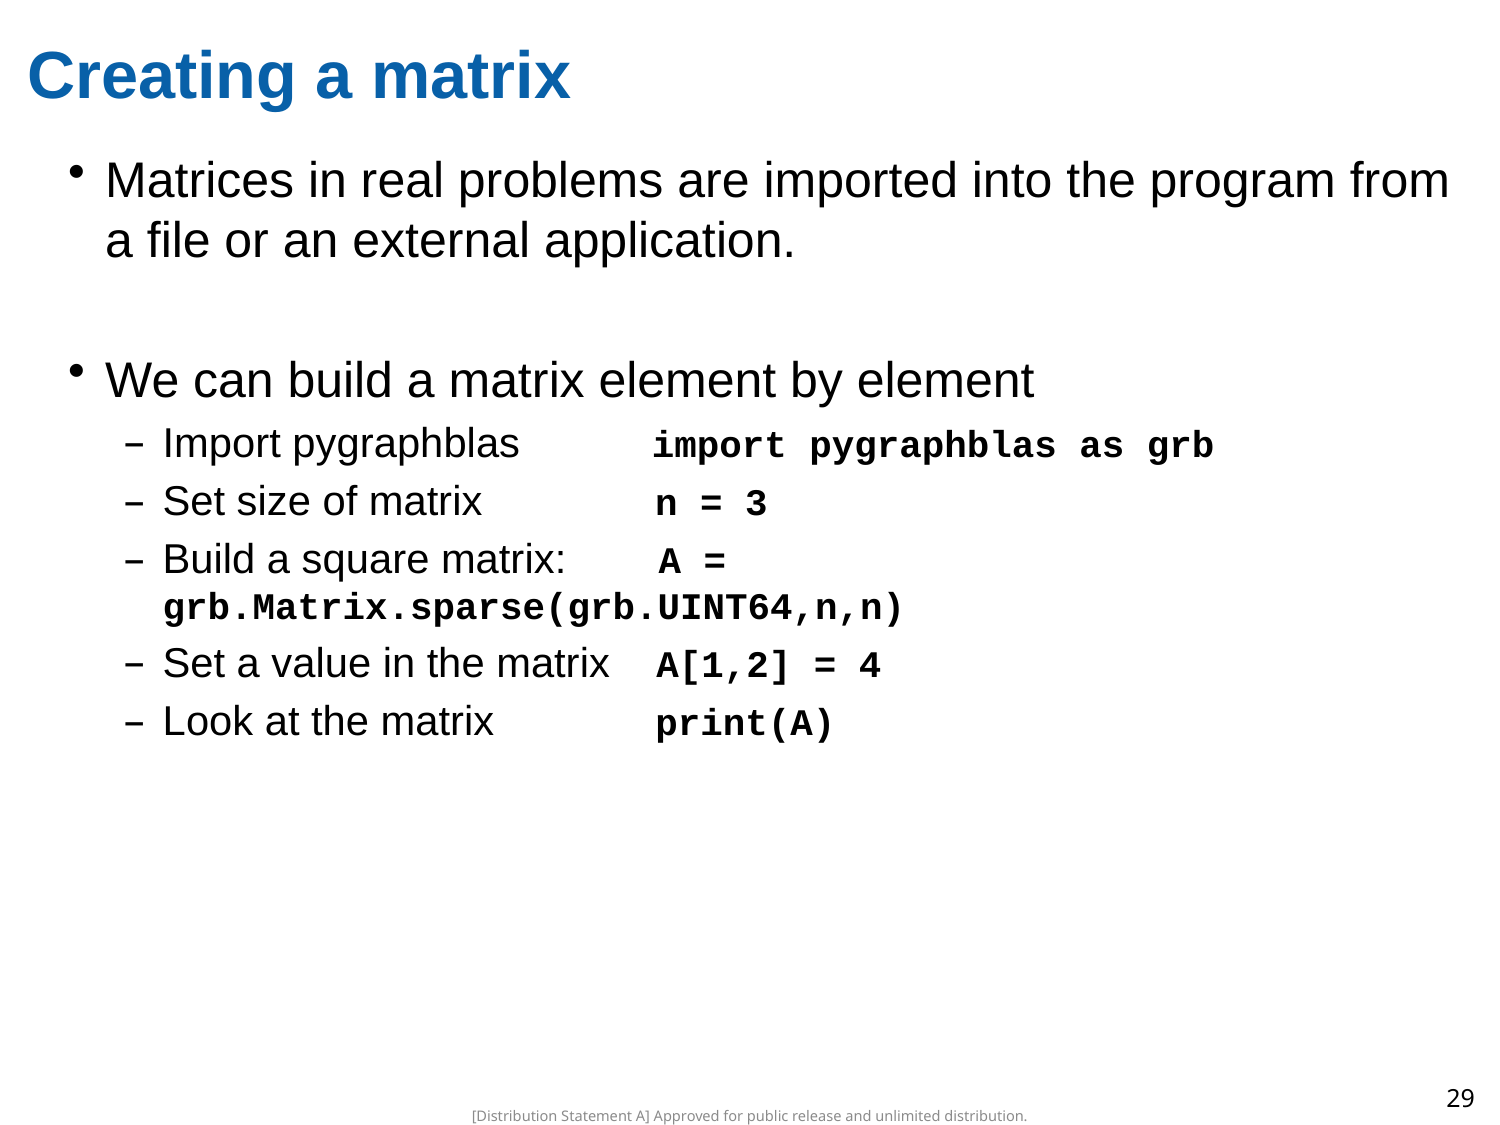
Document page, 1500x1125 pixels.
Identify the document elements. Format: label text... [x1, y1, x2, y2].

title Creating a matrix [27, 31, 1432, 178]
slide_number 29 [1431, 1074, 1500, 1125]
list Matrices in real problems are imported into the program from a file or an external application. We can build a matrix element by element Import pygraphblas import pygraphblas as grb Set size of matrix n = 3 Build a square matrix: A = grb.Matrix.sparse(grb.UINT64,n,n) Set a value in the matrix A[1,2] = 4 Look at the matrix print(A) [67, 146, 1487, 942]
